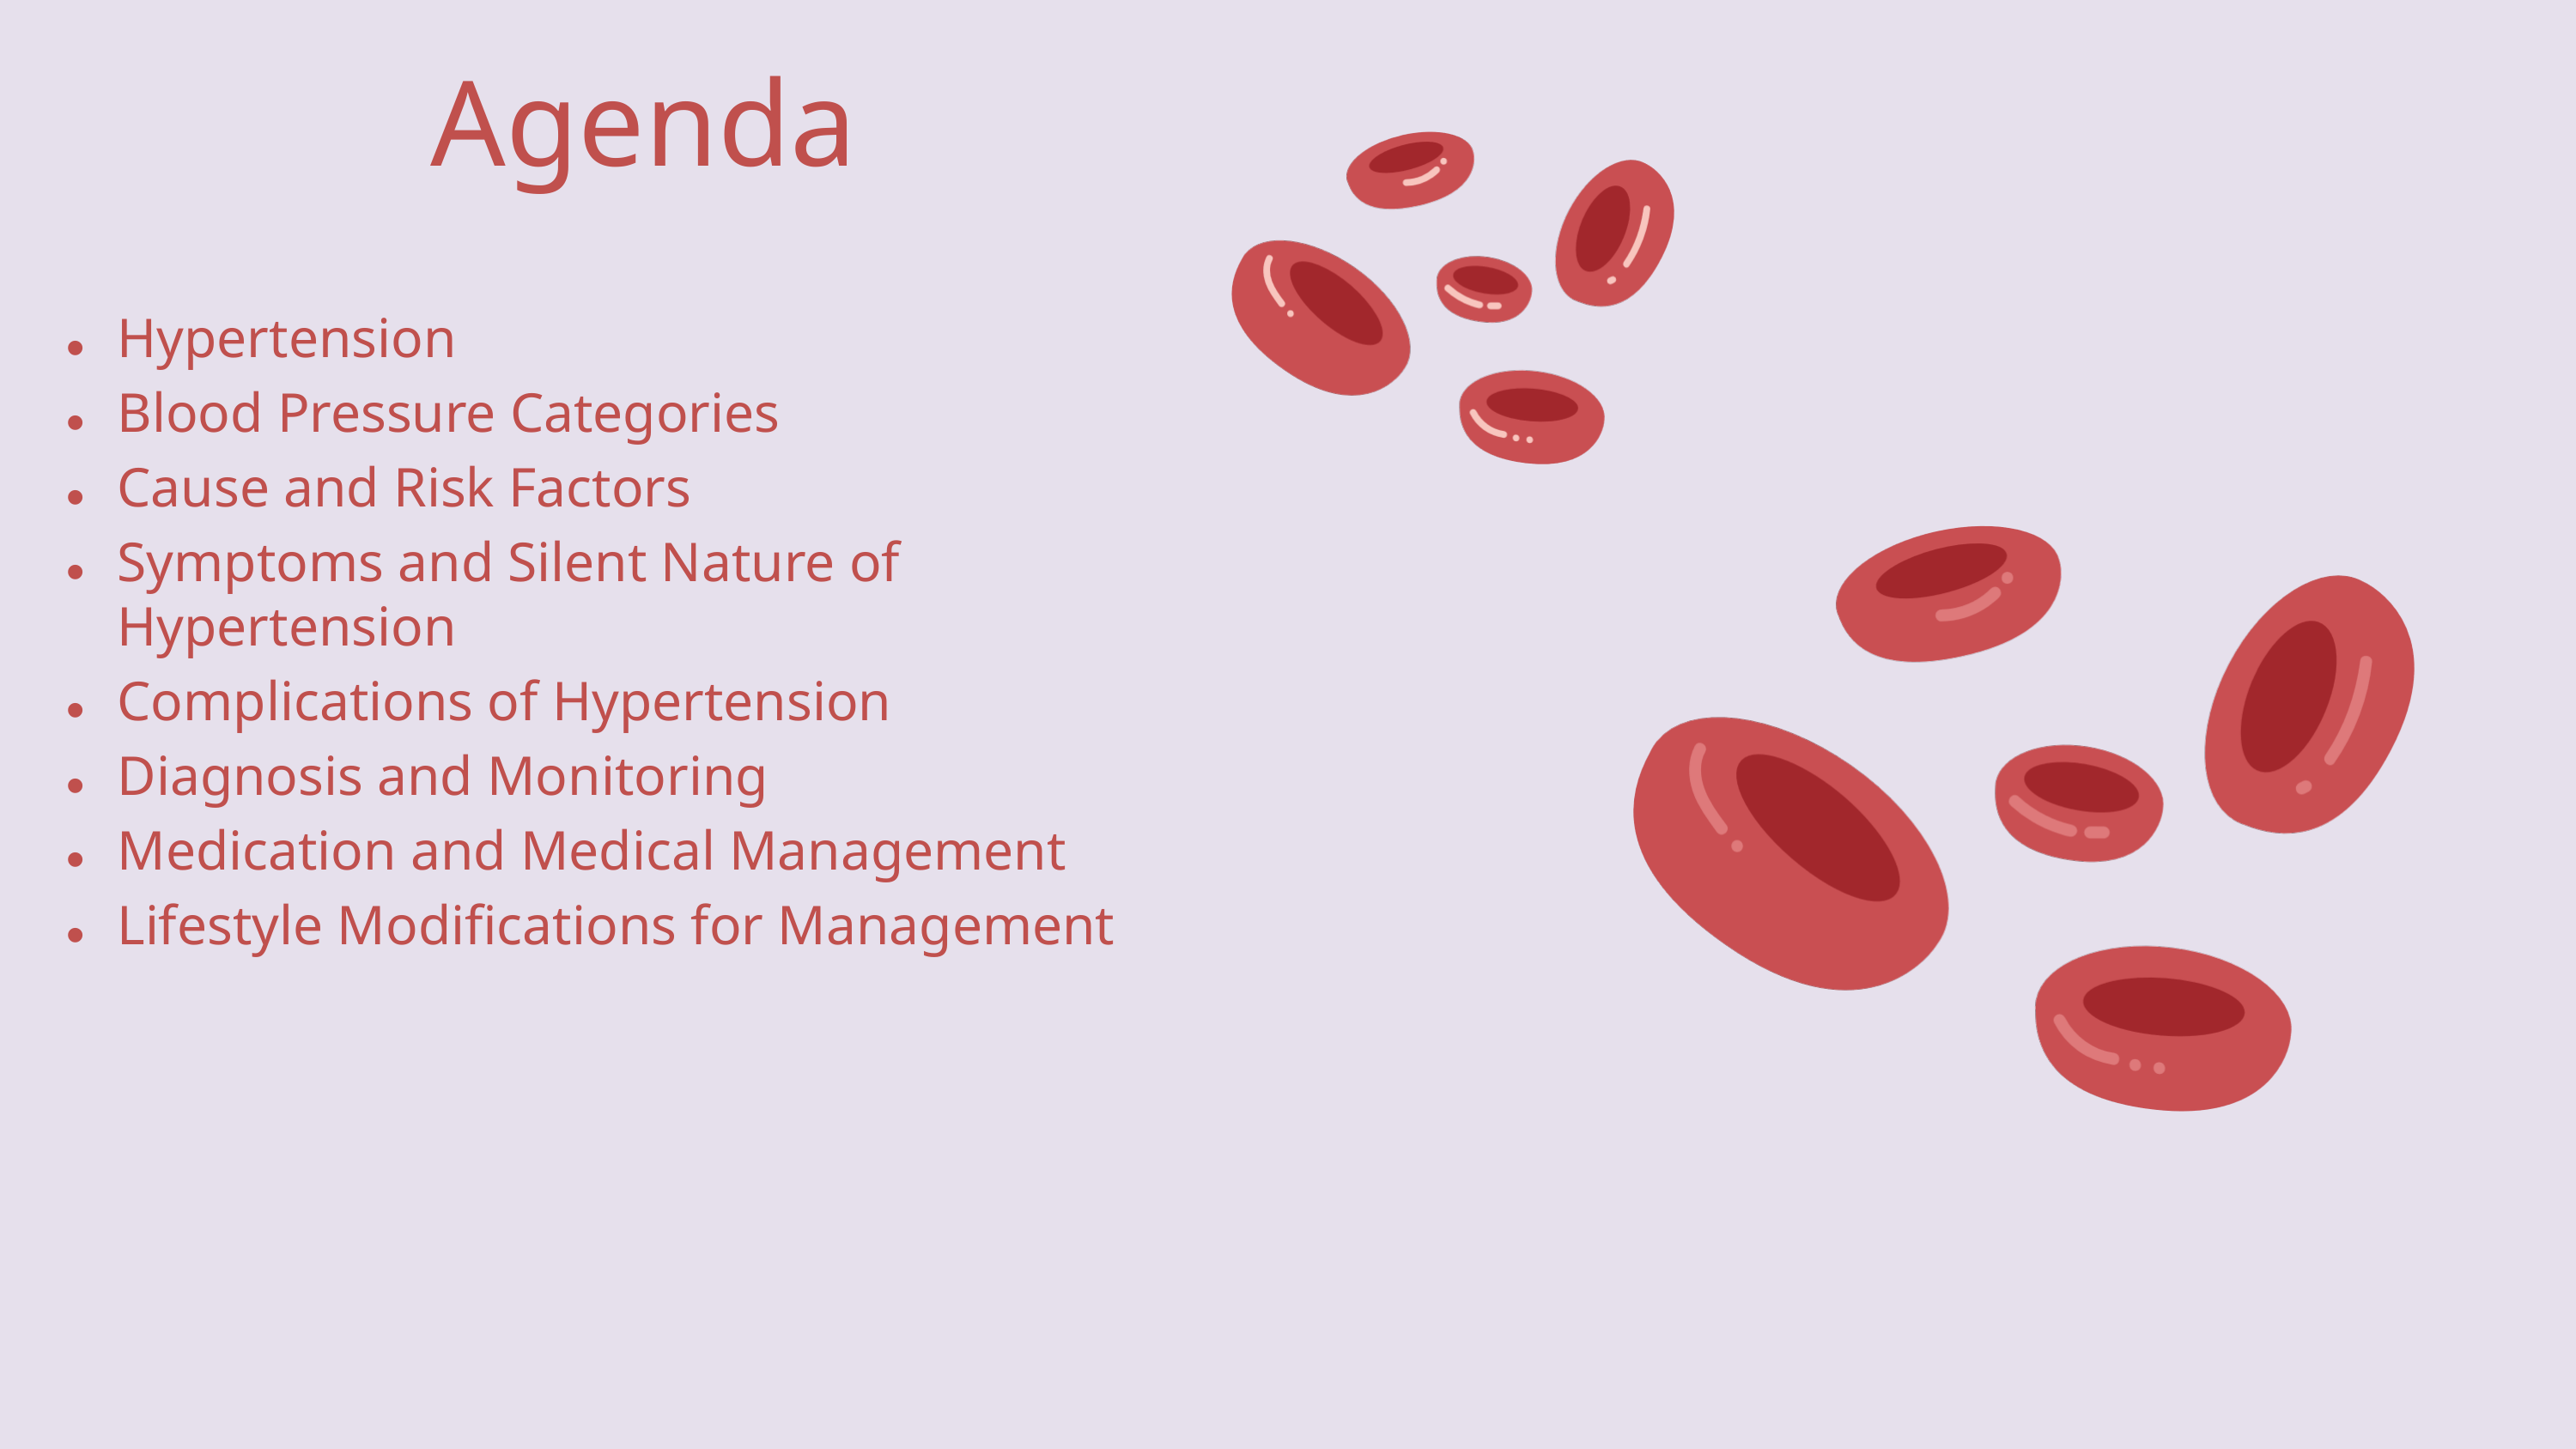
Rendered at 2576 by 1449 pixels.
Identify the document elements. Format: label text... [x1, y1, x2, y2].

picture [1609, 518, 2448, 1125]
picture [1218, 126, 1693, 471]
list Hypertension Blood Pressure Categories Cause and Risk Factors Symptoms and Silent Nature of Hypertension Complications of Hypertension Diagnosis and Monitoring Medication and Medical Management Lifestyle Modifications for Management [64, 294, 1224, 1410]
title Agenda [64, 39, 1224, 200]
